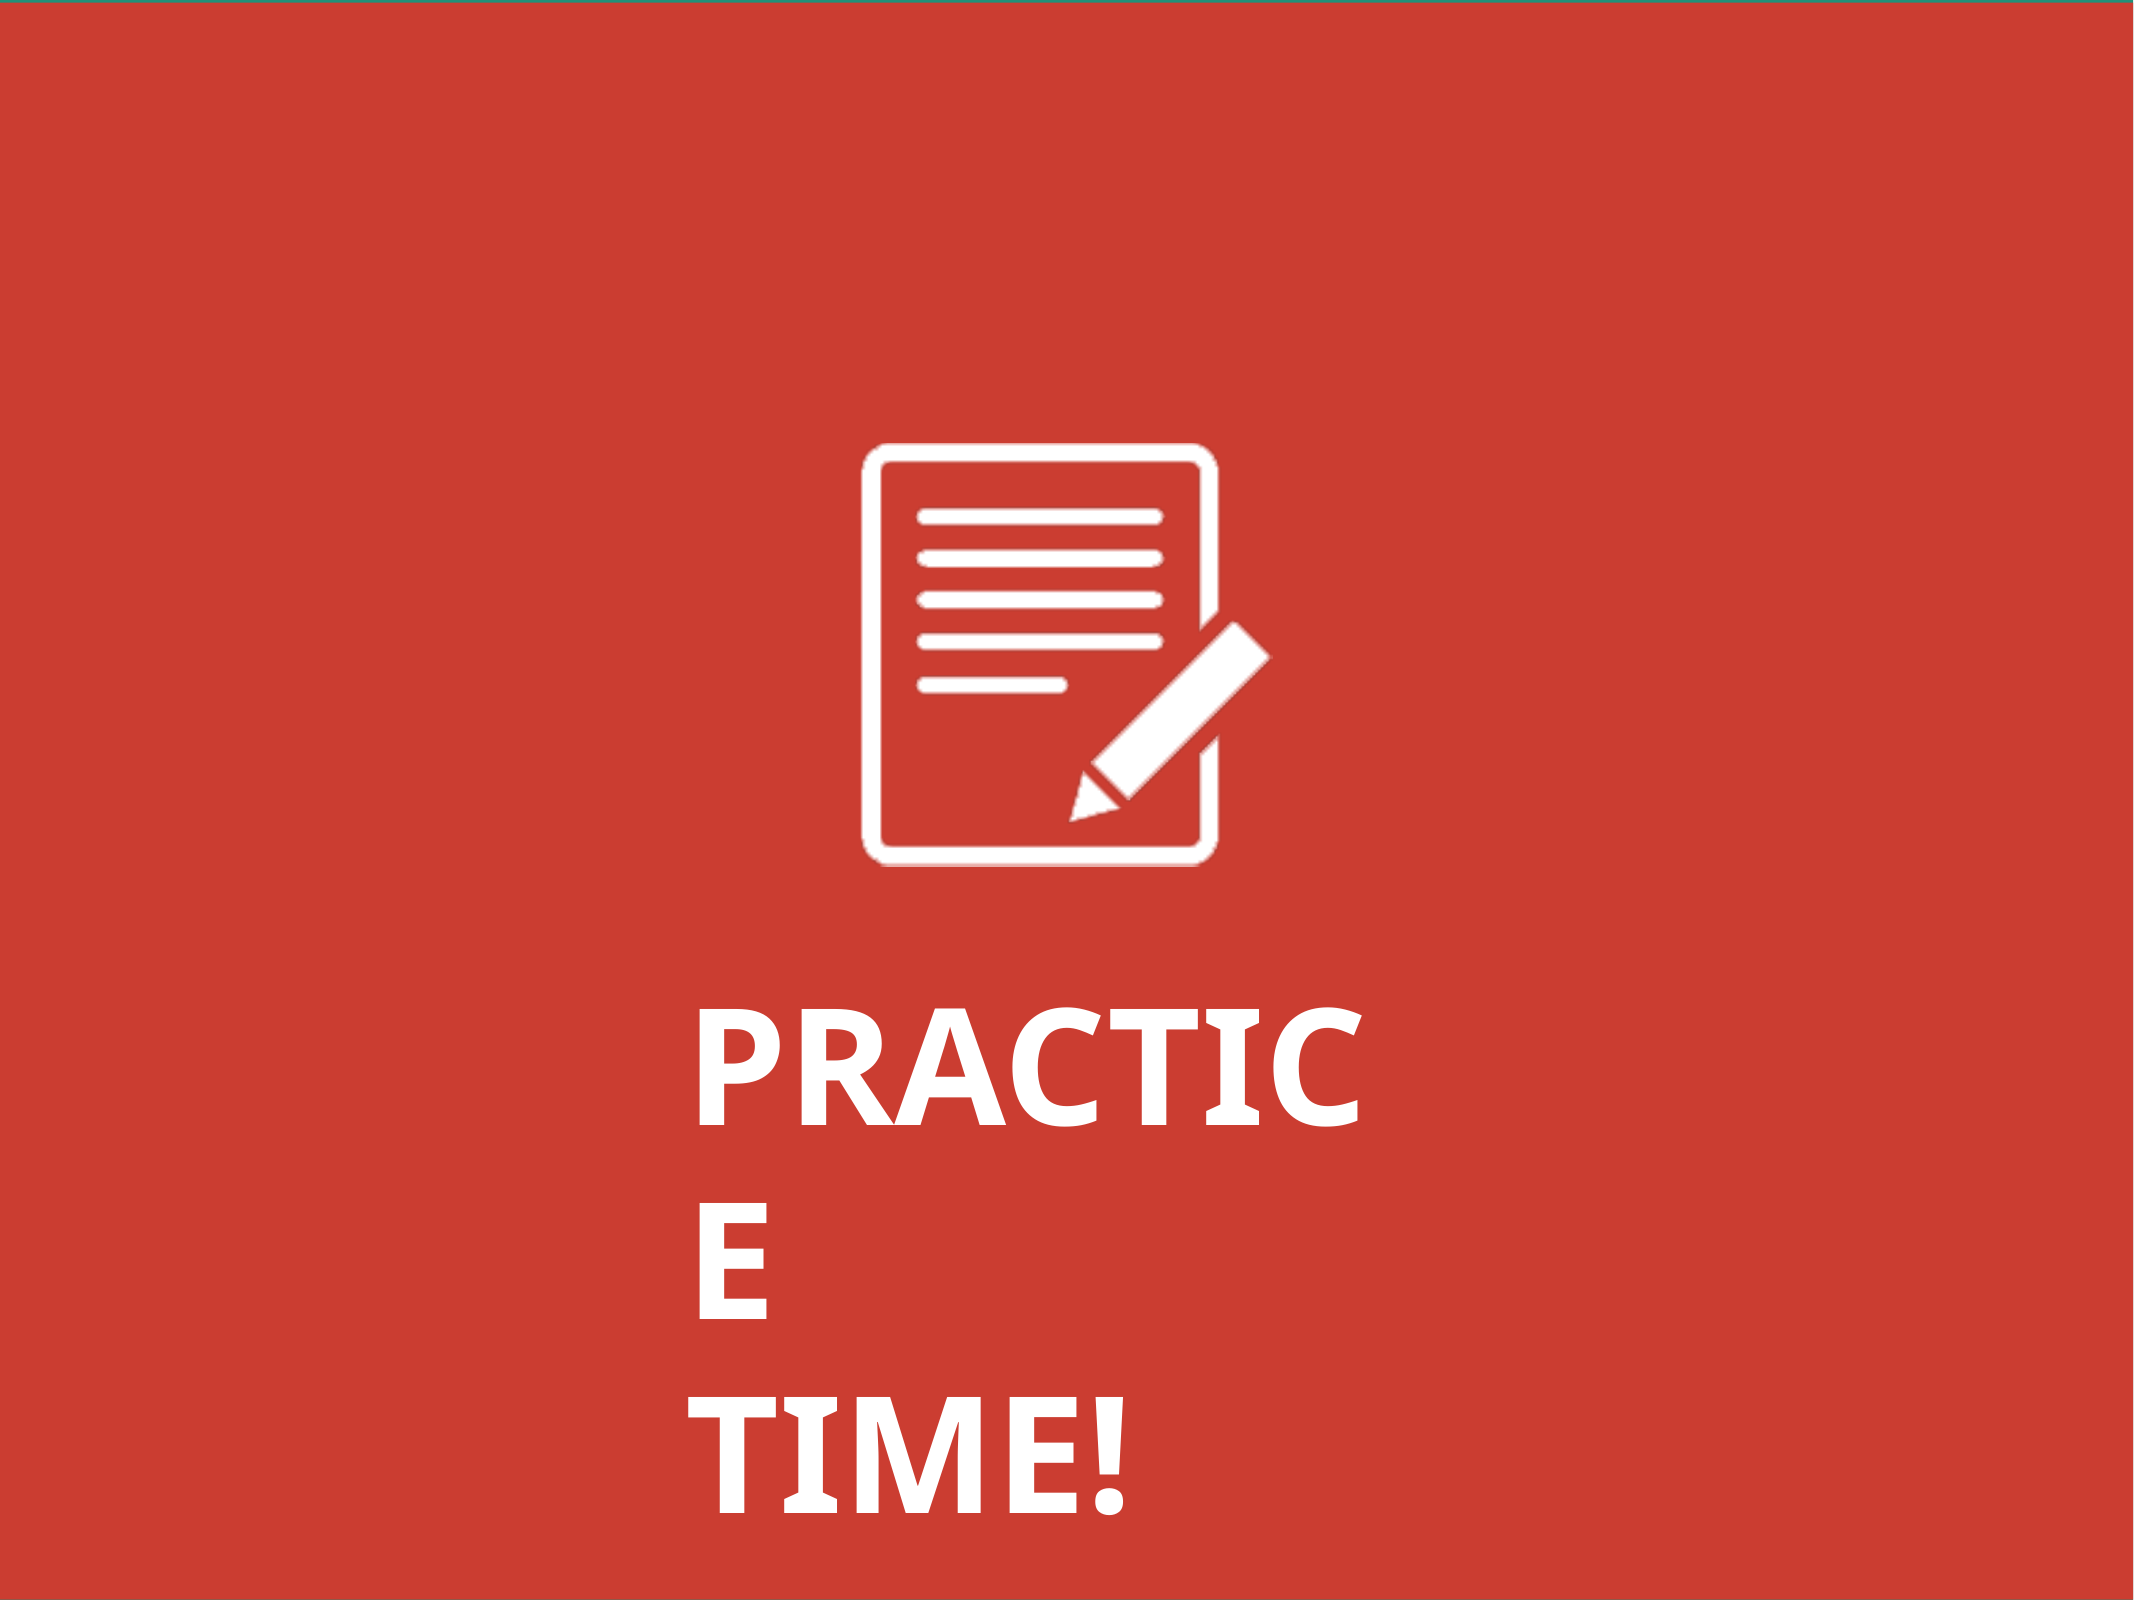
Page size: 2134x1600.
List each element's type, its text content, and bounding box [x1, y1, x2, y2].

text_box [0, 2, 2134, 1600]
text_box [860, 443, 1273, 867]
text_box PRACTICE TIME! [683, 964, 1448, 1546]
